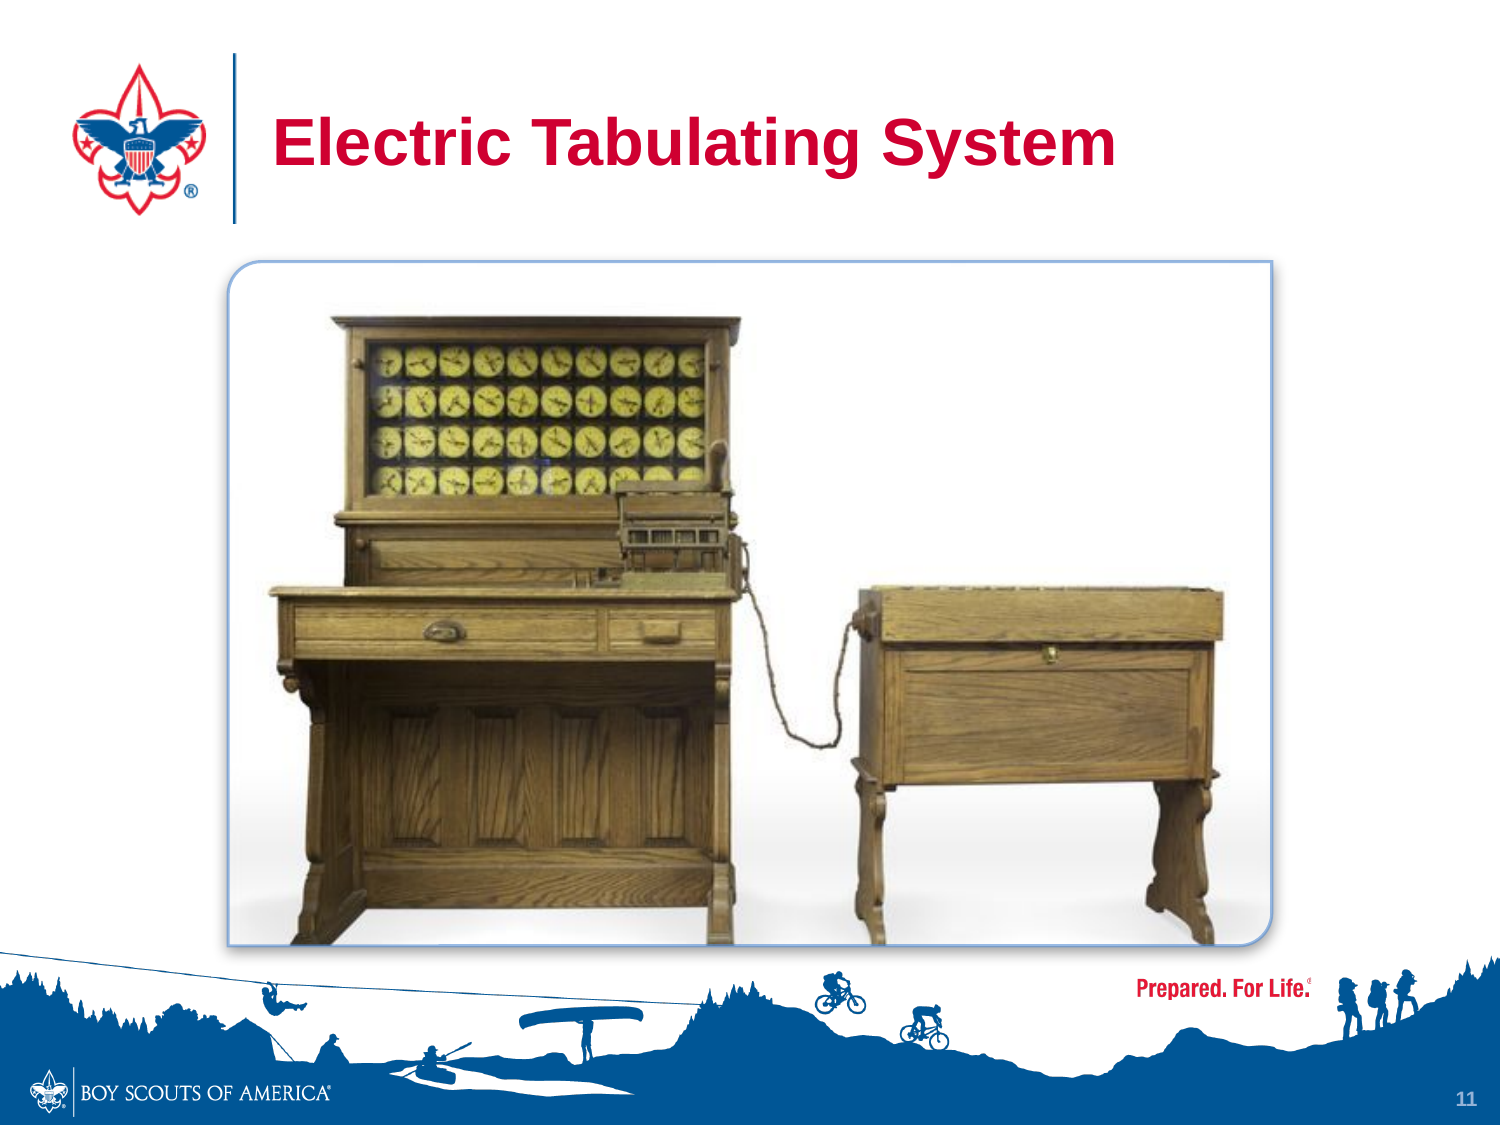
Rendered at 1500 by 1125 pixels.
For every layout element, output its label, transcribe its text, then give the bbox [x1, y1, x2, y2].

picture [72, 53, 237, 224]
picture [0, 952, 1500, 1125]
title Electric Tabulating System [257, 45, 1413, 233]
slide_number 11 [1425, 1067, 1493, 1125]
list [227, 261, 1273, 947]
